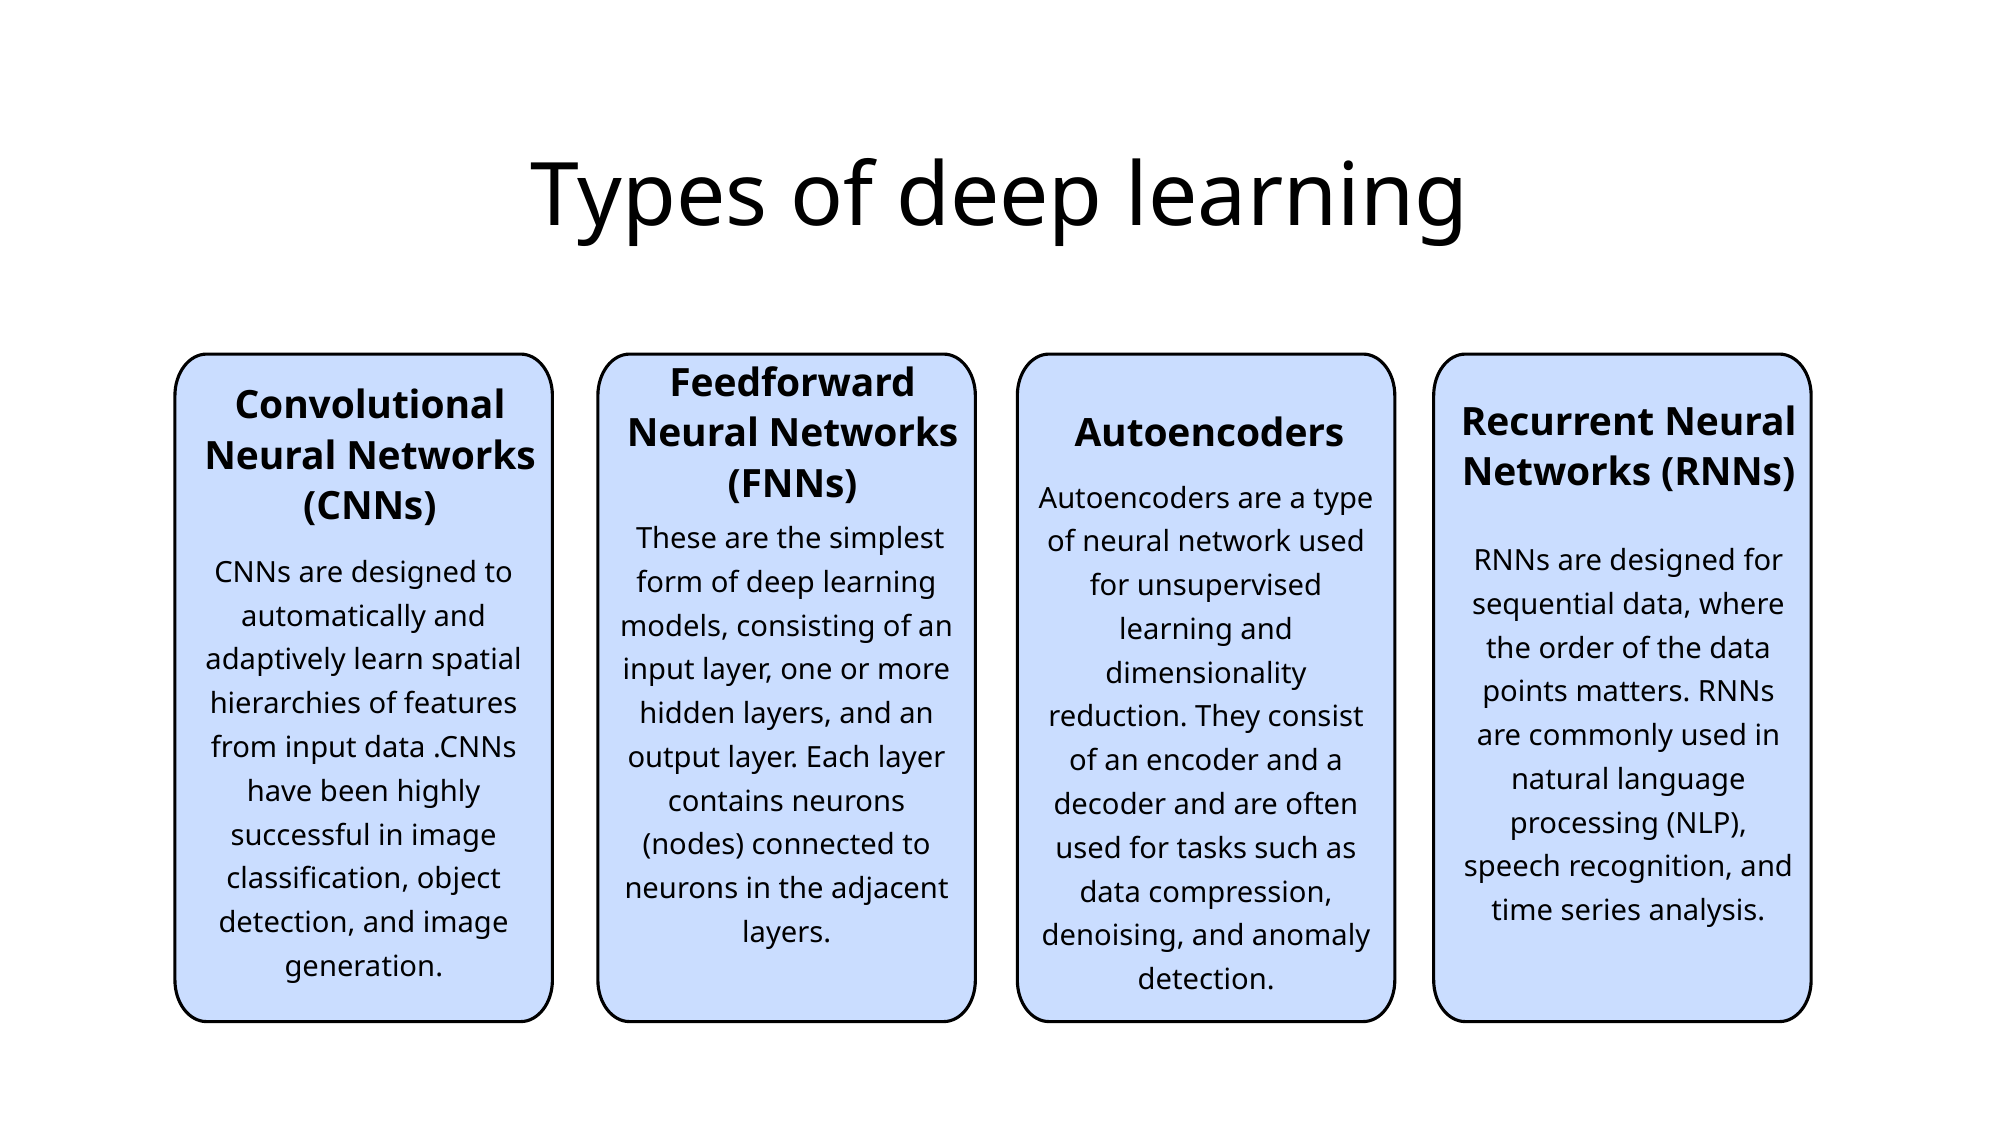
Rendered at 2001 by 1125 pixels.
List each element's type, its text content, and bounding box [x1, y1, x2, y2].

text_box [174, 353, 553, 1022]
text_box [1433, 353, 1812, 1022]
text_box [1017, 353, 1396, 1022]
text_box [597, 353, 976, 1022]
text_box Types of deep learning [509, 154, 1491, 244]
